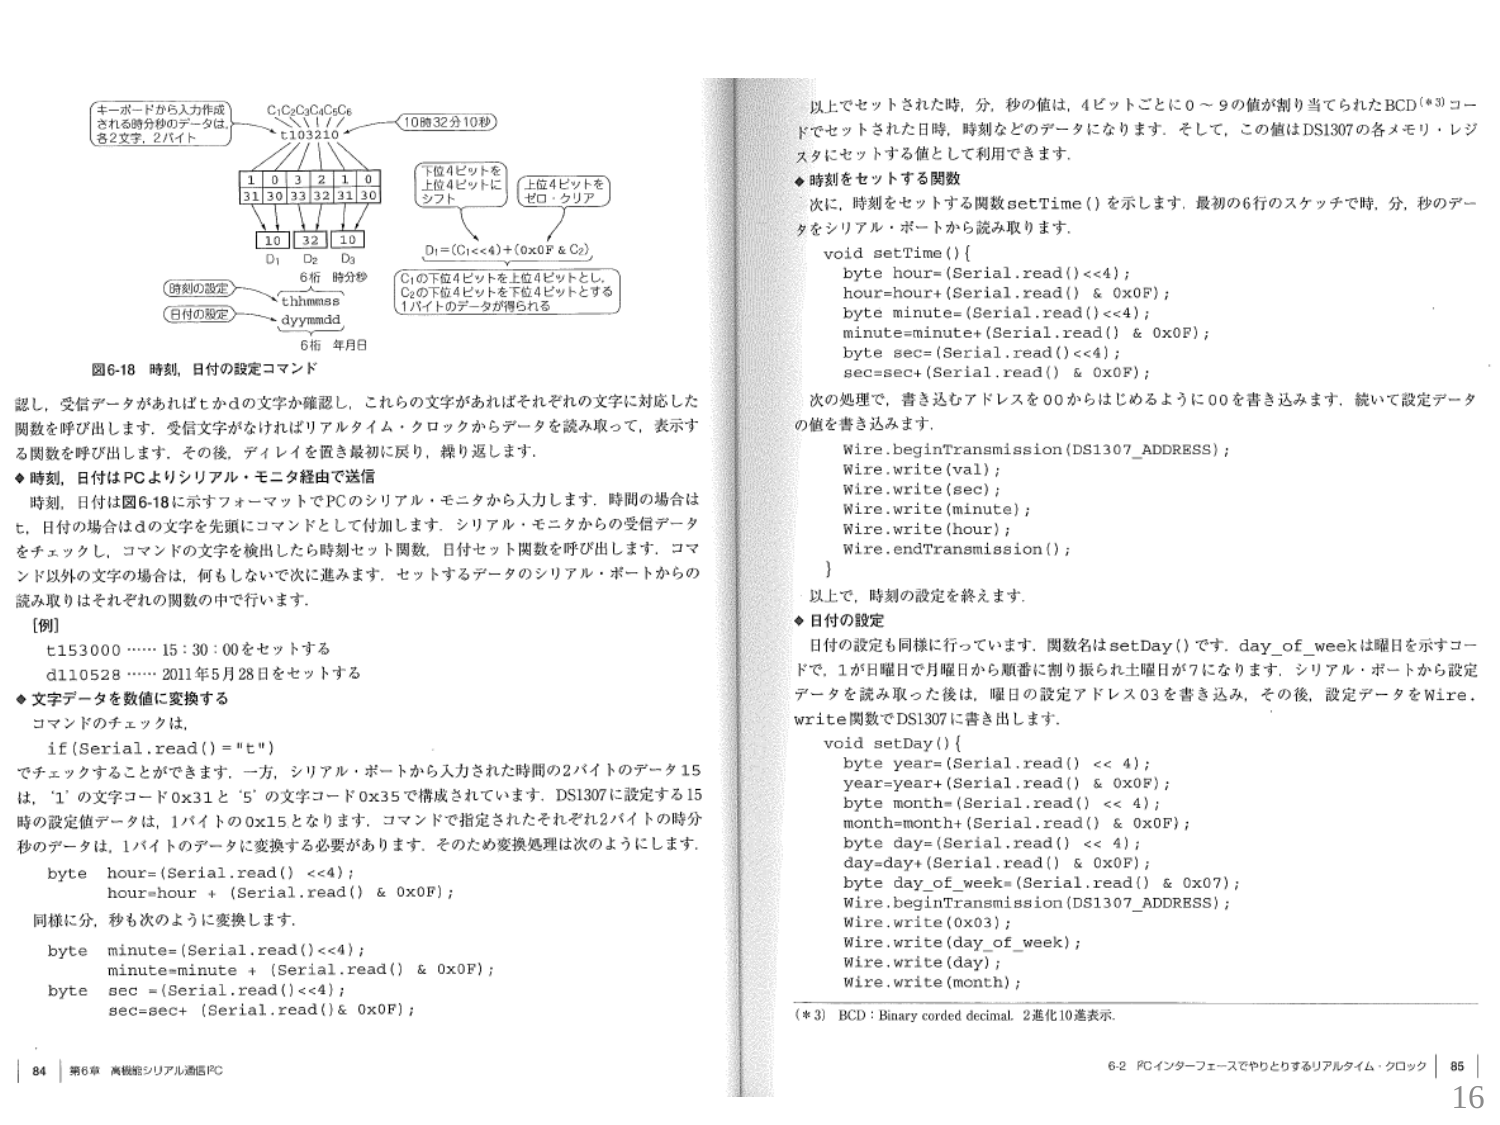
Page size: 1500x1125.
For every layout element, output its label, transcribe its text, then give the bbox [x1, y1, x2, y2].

slide_number 16 [1149, 1065, 1500, 1125]
picture [0, 77, 1495, 1097]
